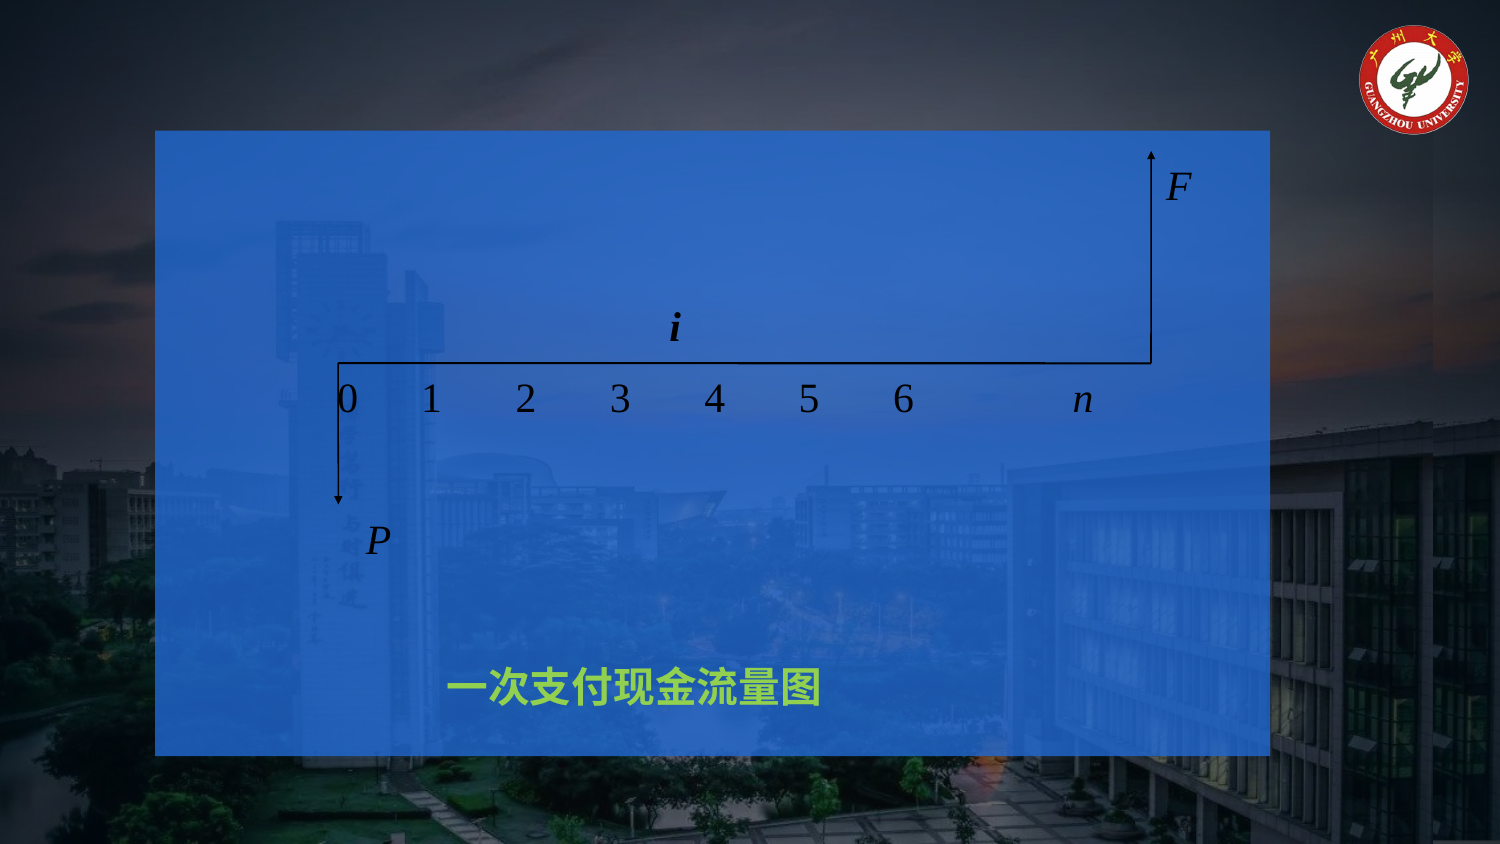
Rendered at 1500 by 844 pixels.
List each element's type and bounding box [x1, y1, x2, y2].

text_box [0, 0, 1500, 844]
text_box [260, 150, 1306, 760]
picture [1356, 23, 1470, 136]
